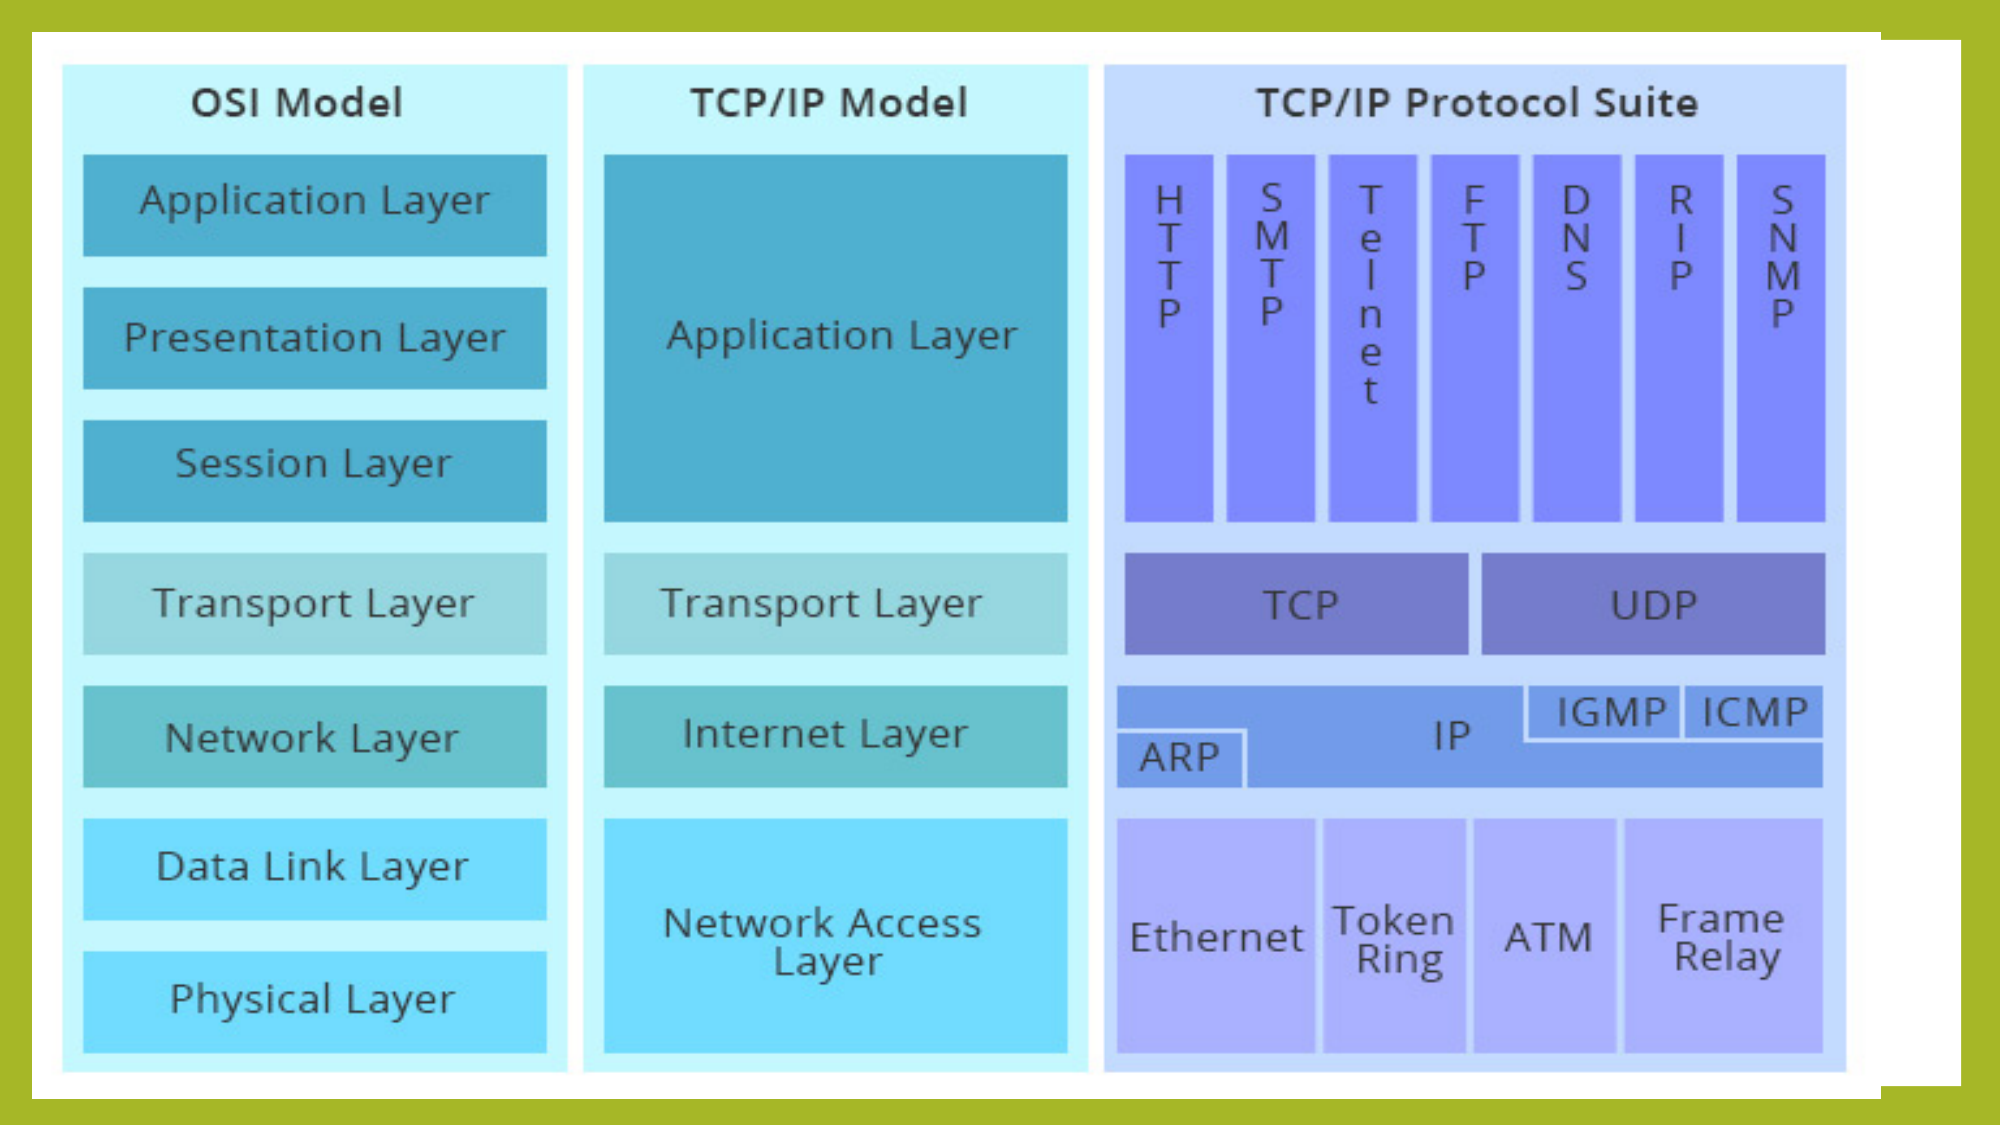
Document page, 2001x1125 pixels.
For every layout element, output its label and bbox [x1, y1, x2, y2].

list [31, 31, 1882, 1099]
